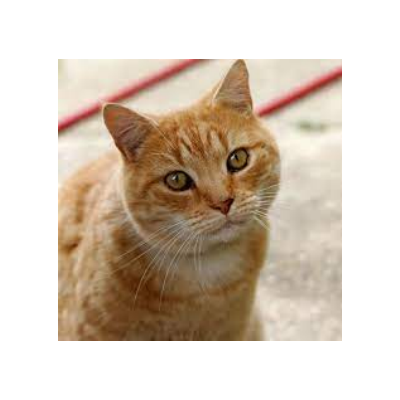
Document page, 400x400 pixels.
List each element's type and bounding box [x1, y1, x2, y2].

picture [58, 59, 342, 341]
